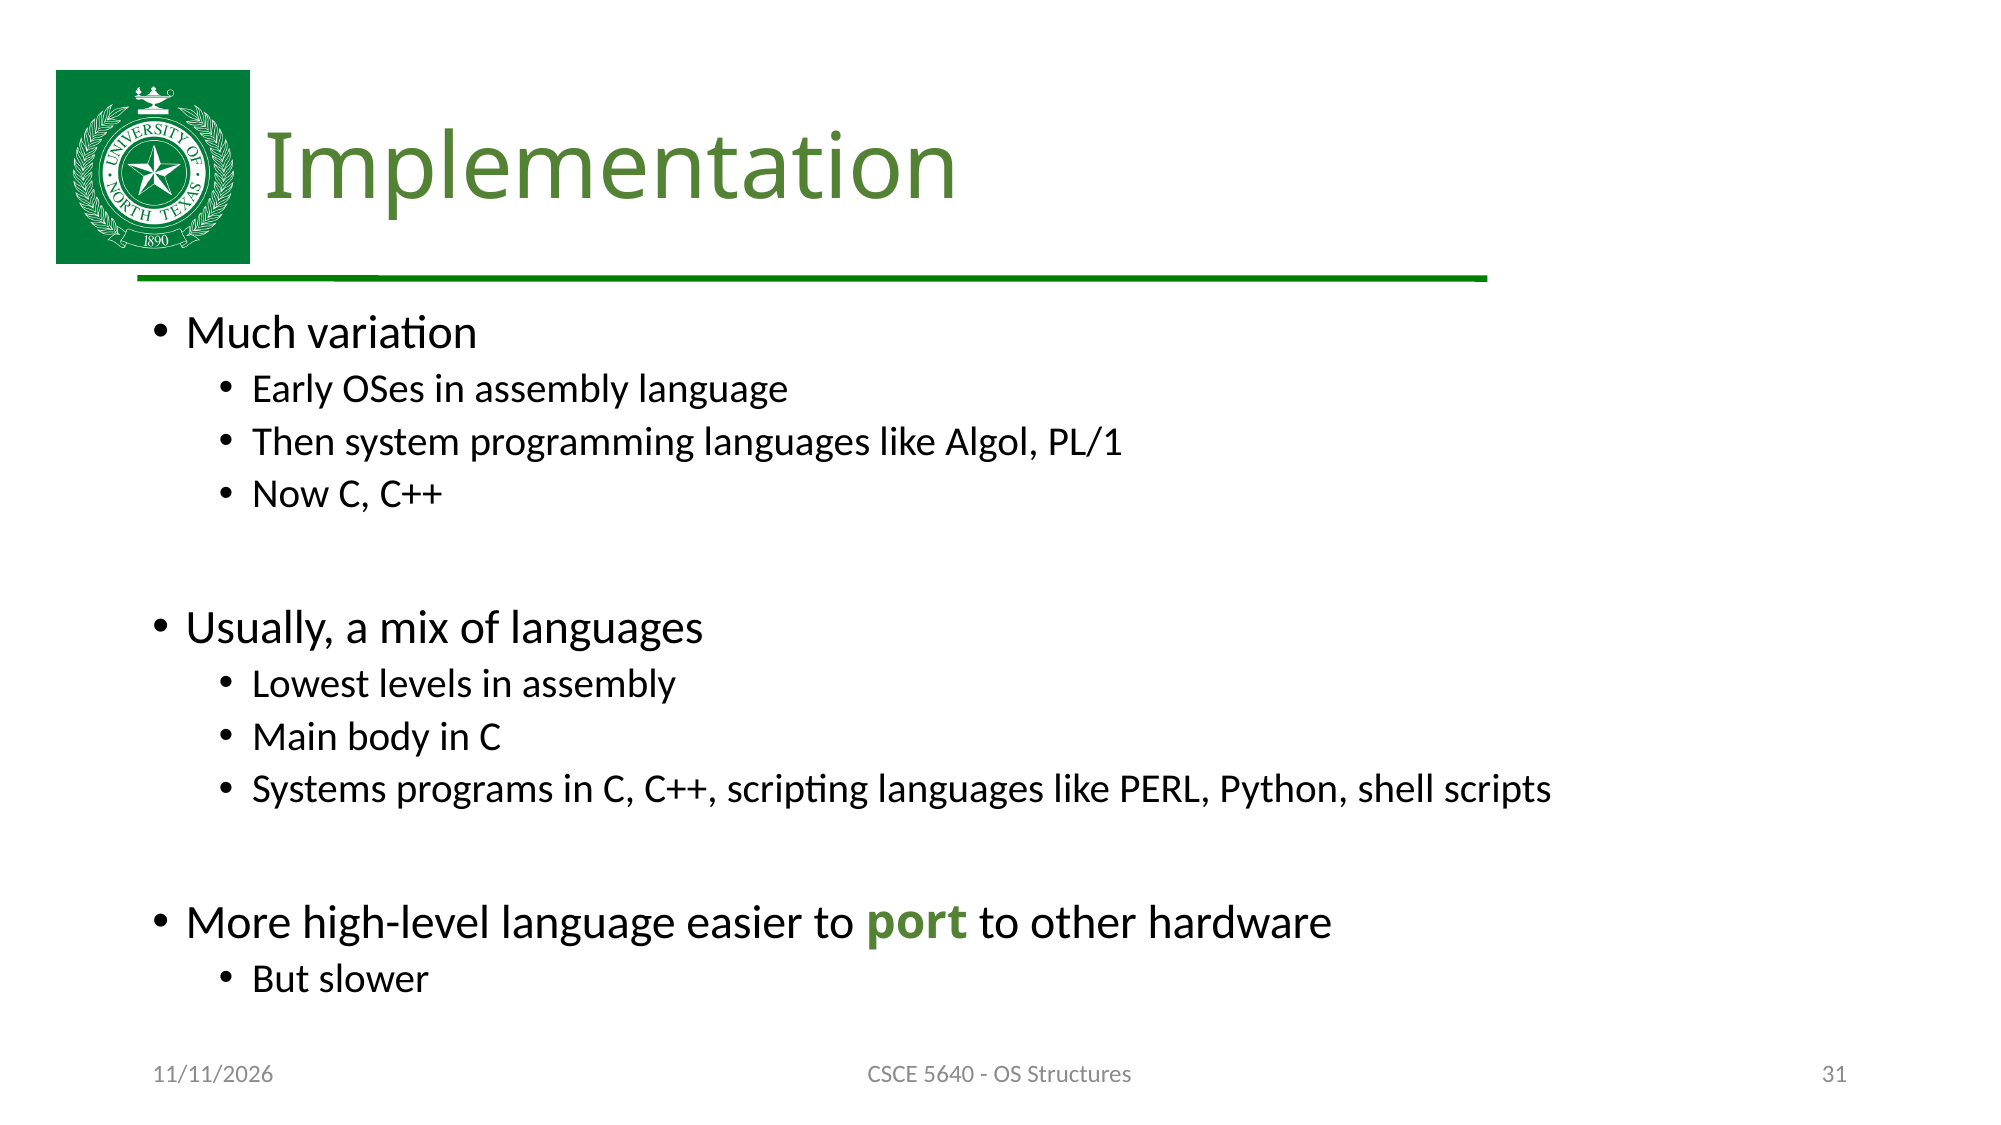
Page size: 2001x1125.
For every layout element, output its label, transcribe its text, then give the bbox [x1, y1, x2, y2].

slide_number 31 [1412, 1042, 1863, 1103]
list Much variation Early OSes in assembly language Then system programming languages like Algol, PL/1 Now C, C++ Usually, a mix of languages Lowest levels in assembly Main body in C Systems programs in C, C++, scripting languages like PERL, Python, shell scripts More high-level language easier to port to other hardware But slower [137, 299, 1863, 1014]
picture [56, 70, 249, 264]
footer CSCE 5640 - OS Structures [662, 1042, 1338, 1103]
title Implementation [249, 59, 1863, 278]
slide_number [137, 1042, 588, 1103]
